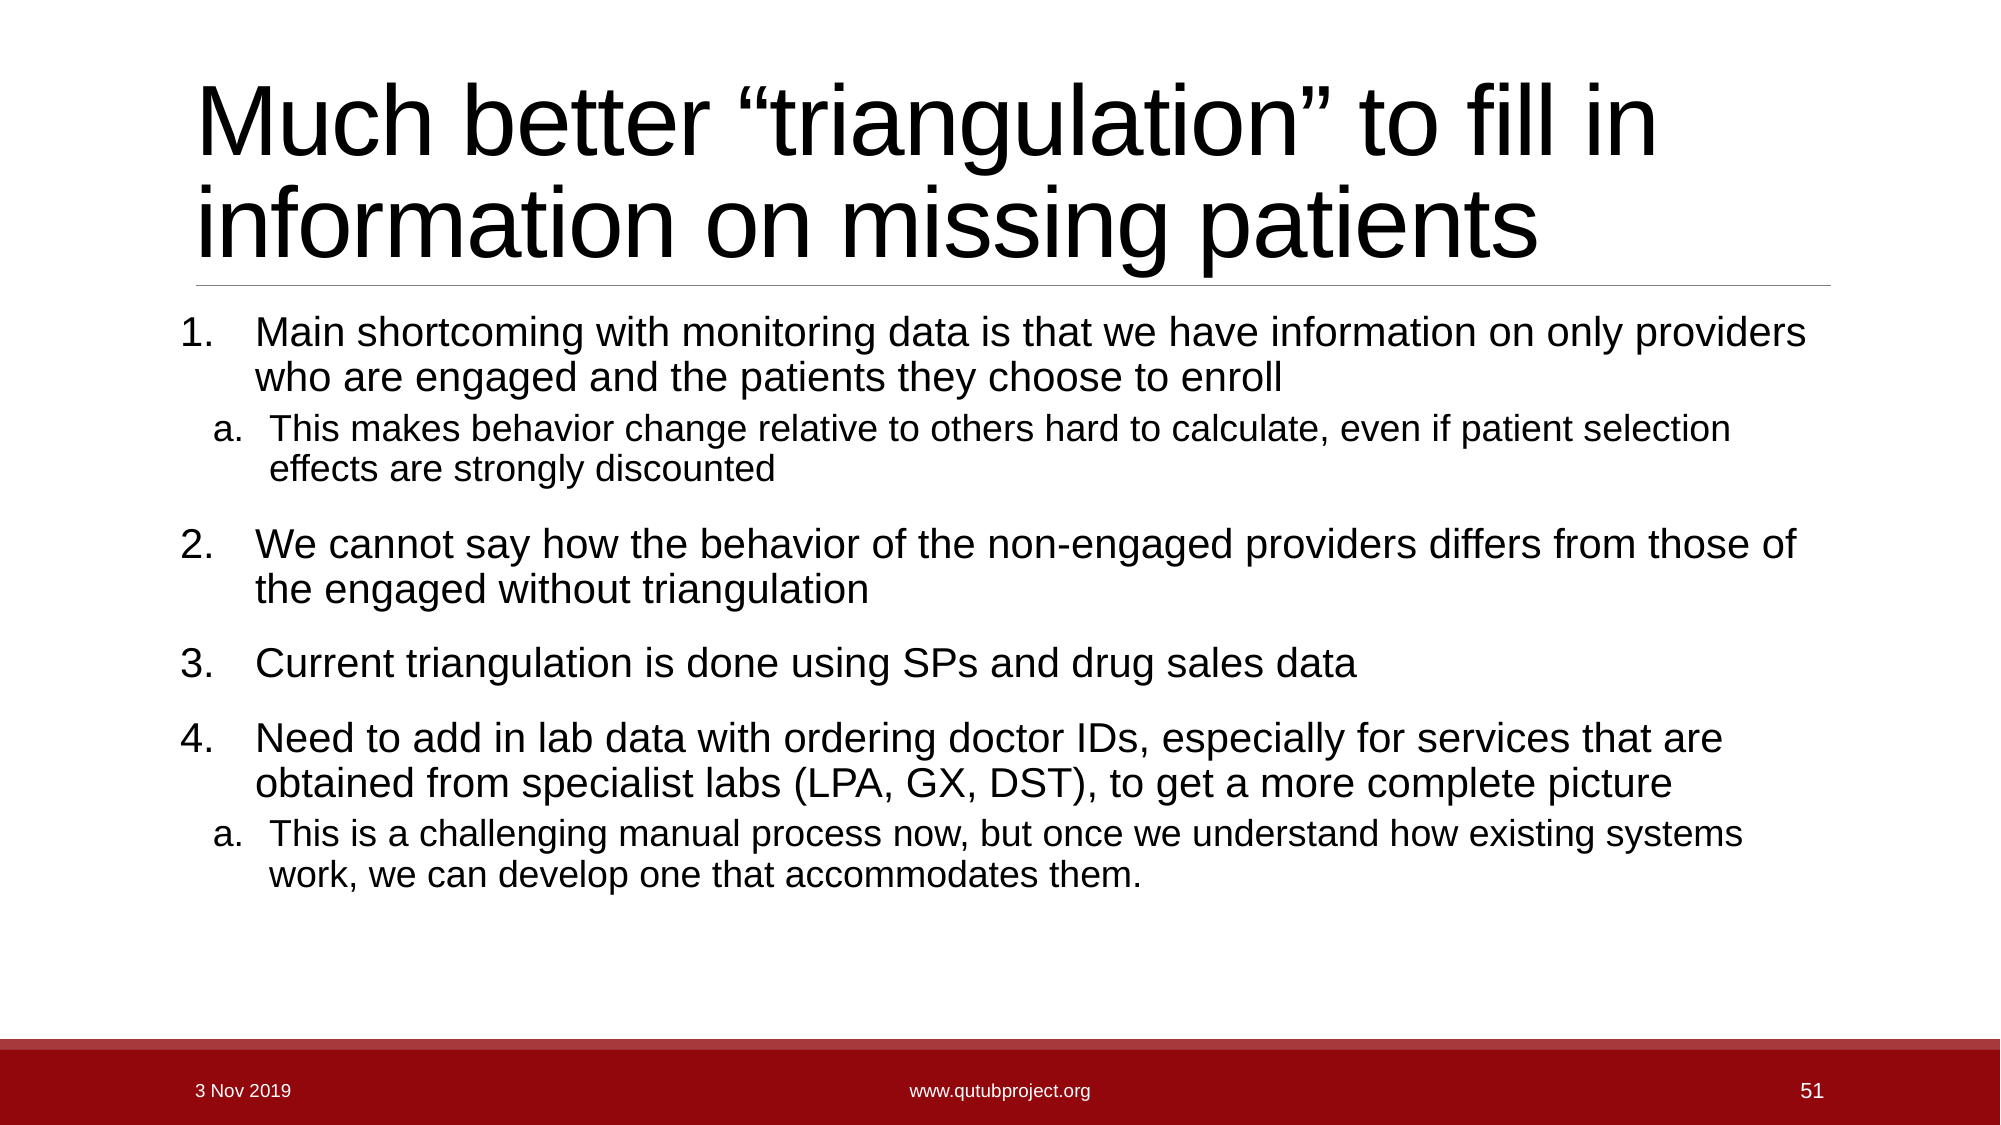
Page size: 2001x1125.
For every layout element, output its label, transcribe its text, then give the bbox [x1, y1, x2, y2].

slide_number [180, 1059, 586, 1120]
slide_number 51 [1624, 1059, 1840, 1120]
footer www.qutubproject.org [604, 1059, 1396, 1120]
title Much better “triangulation” to fill in information on missing patients [180, 47, 1830, 285]
list Main shortcoming with monitoring data is that we have information on only providers who are engaged and the patients they choose to enroll This makes behavior change relative to others hard to calculate, even if patient selection effects are strongly discounted We cannot say how the behavior of the non-engaged providers differs from those of the engaged without triangulation Current triangulation is done using SPs and drug sales data Need to add in lab data with ordering doctor IDs, especially for services that are obtained from specialist labs (LPA, GX, DST), to get a more complete picture This is a challenging manual process now, but once we understand how existing systems work, we can develop one that accommodates them. [180, 302, 1830, 963]
